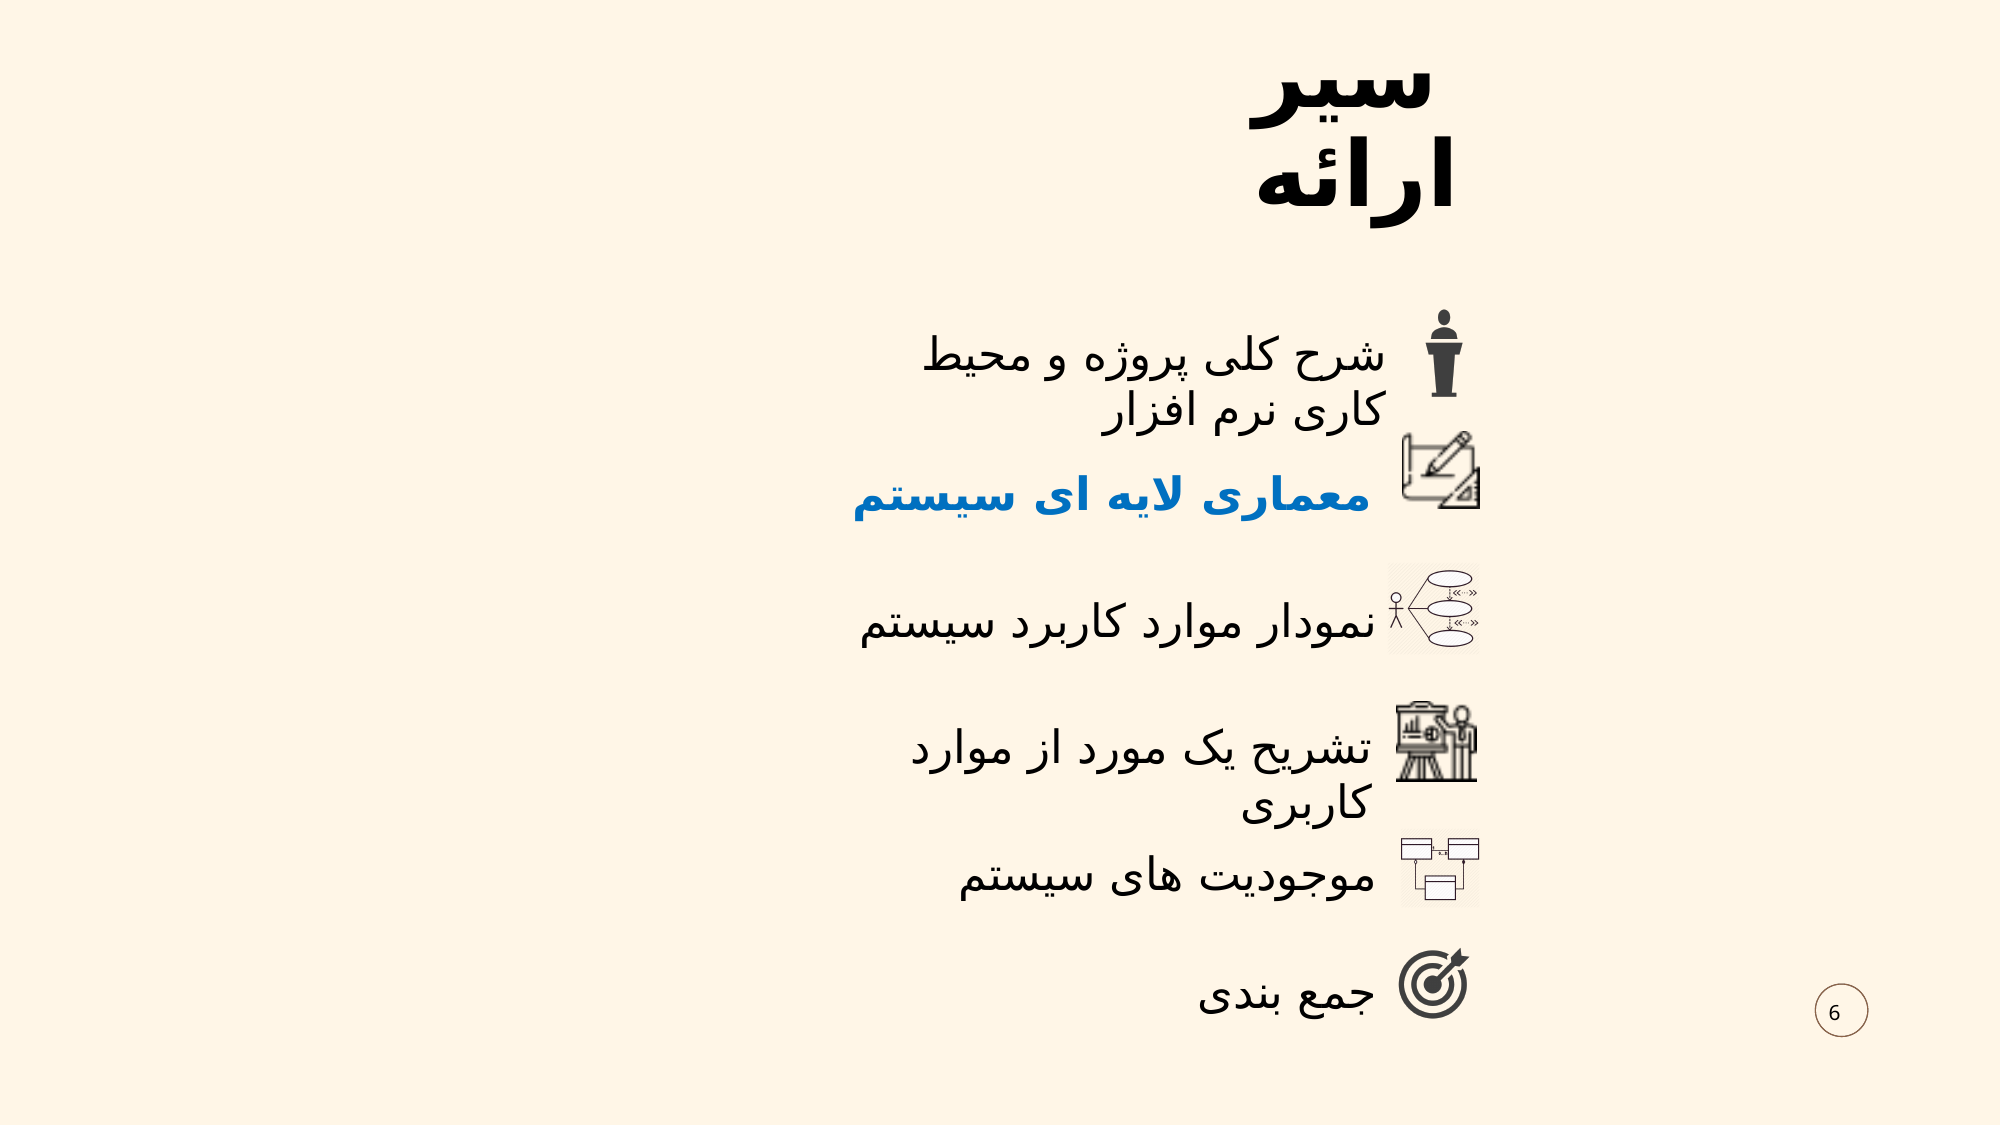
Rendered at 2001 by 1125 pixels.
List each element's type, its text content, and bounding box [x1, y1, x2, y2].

text_box شرح کلی پروژه و محیط کاری نرم افزار [828, 317, 1402, 443]
picture [1400, 828, 1480, 908]
text_box نمودار موارد کاربرد سیستم [742, 584, 1386, 654]
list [1407, 306, 1481, 400]
text_box معماری لایه ای سیستم [813, 457, 1387, 528]
slide_number 6 [1804, 983, 1865, 1044]
title سیر ارائه [1238, 94, 1577, 234]
text_box جمع بندی [818, 955, 1391, 1025]
picture [1396, 701, 1477, 782]
picture [1402, 431, 1480, 509]
text_box تشریح یک مورد از موارد کاربری [813, 710, 1387, 836]
text_box موجودیت های سیستم [818, 837, 1392, 907]
picture [1391, 940, 1477, 1026]
picture [1386, 562, 1480, 655]
